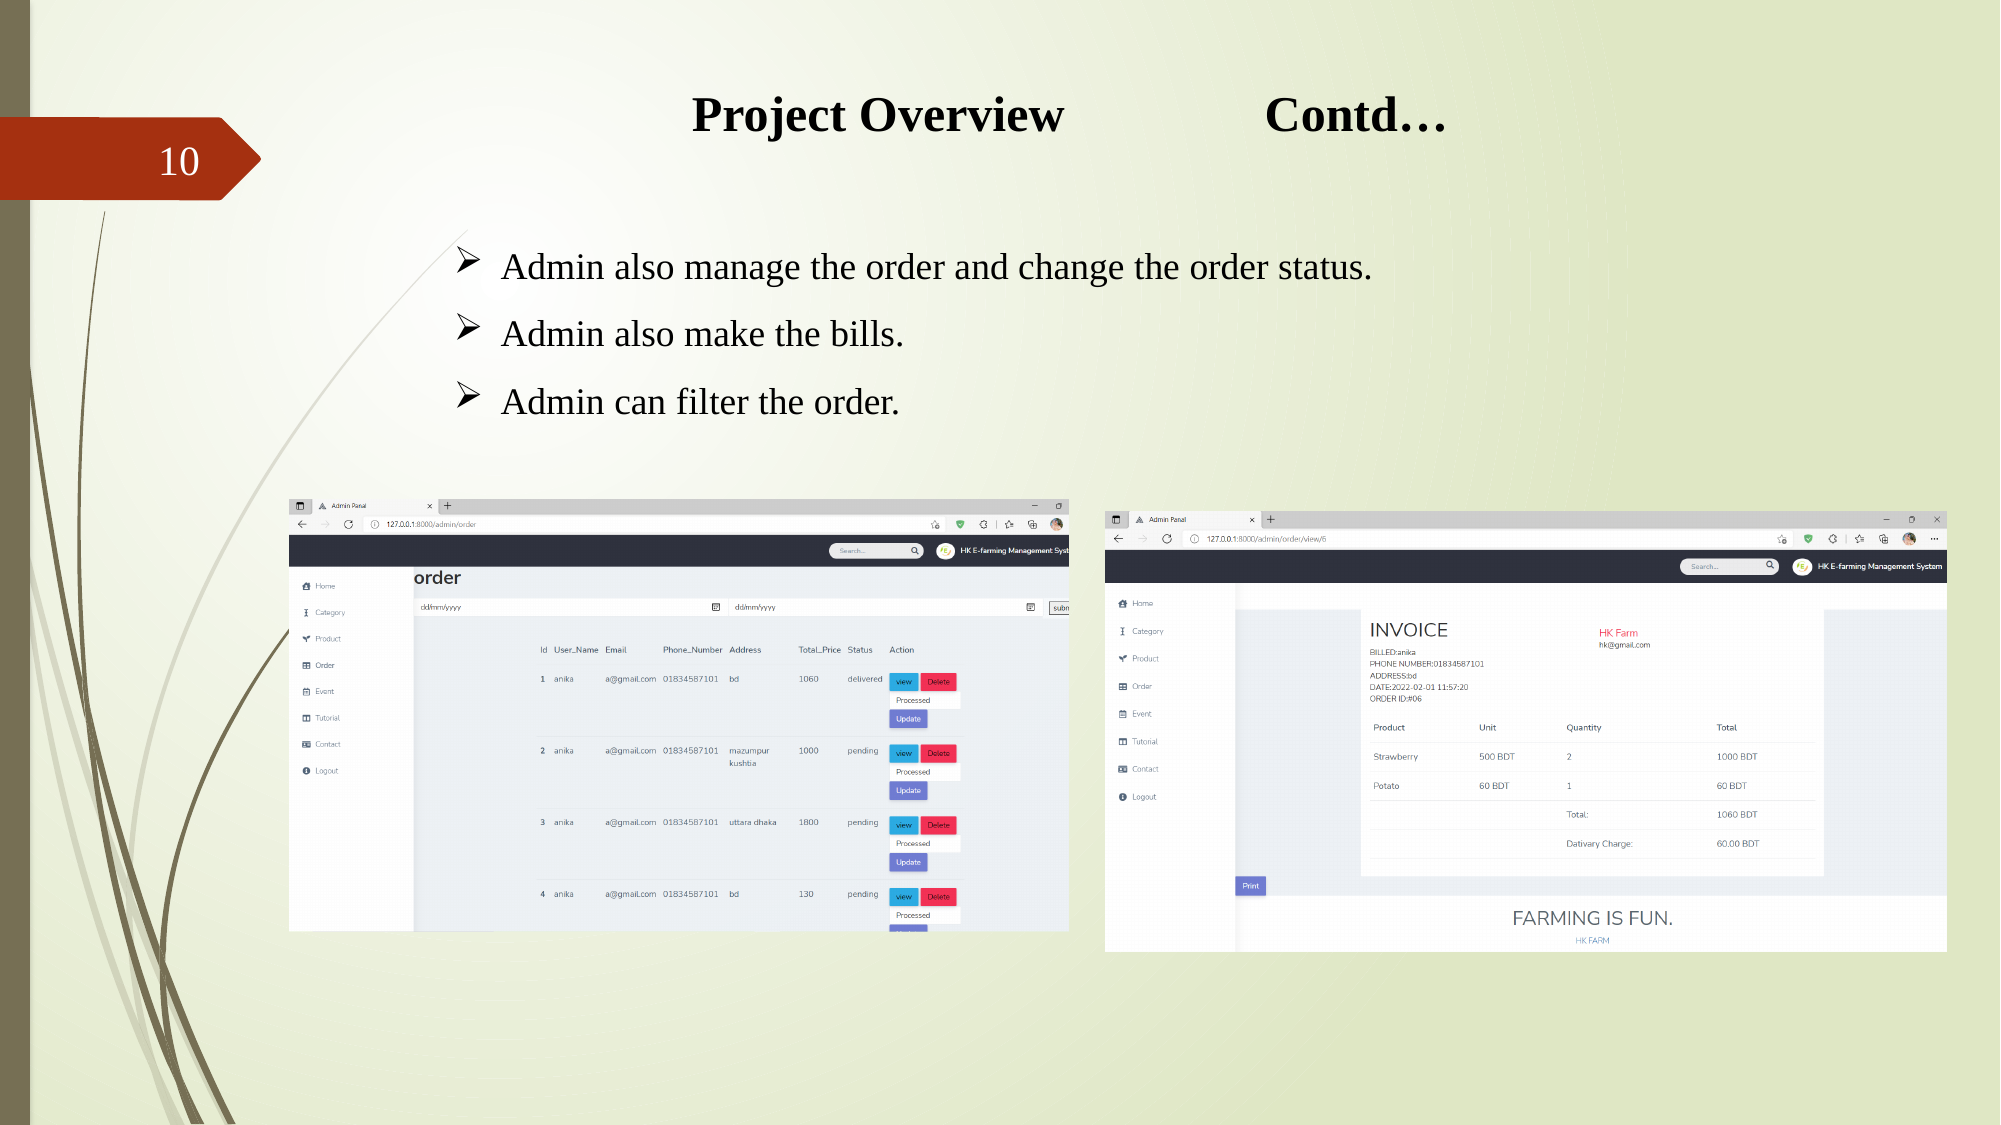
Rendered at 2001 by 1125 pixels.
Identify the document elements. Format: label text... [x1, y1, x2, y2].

text_box Project Overview Contd… [455, 74, 1685, 149]
slide_number 10 [87, 129, 216, 190]
picture [1105, 511, 1947, 952]
picture [288, 499, 1070, 933]
text_box Admin also manage the order and change the order status. Admin also make the bills. Admin can filter the order. [438, 211, 1849, 430]
